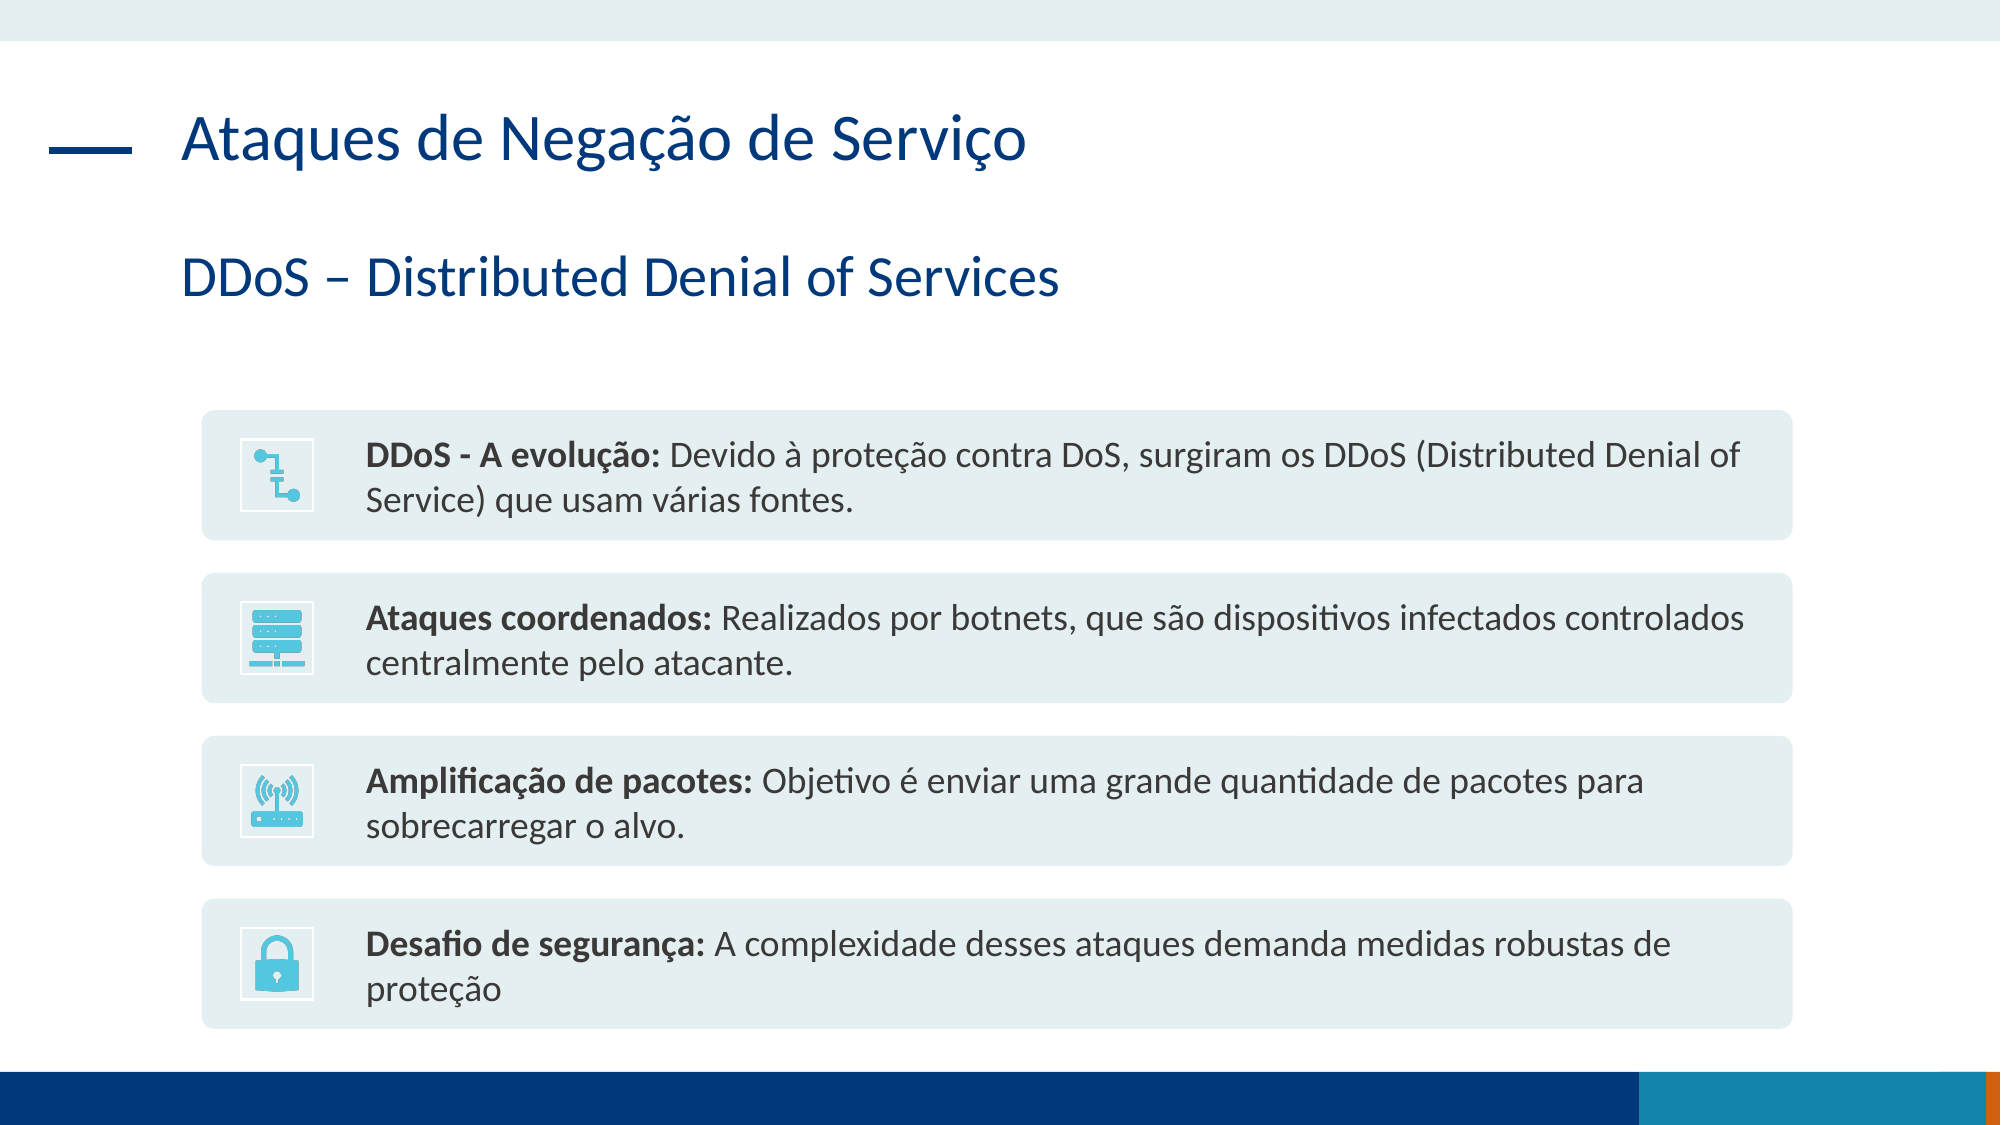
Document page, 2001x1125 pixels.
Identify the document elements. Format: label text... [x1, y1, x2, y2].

list DDoS – Distributed Denial of Services [167, 238, 1833, 380]
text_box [201, 409, 1793, 1030]
list Ataques de Negação de Serviço [167, 95, 1833, 237]
